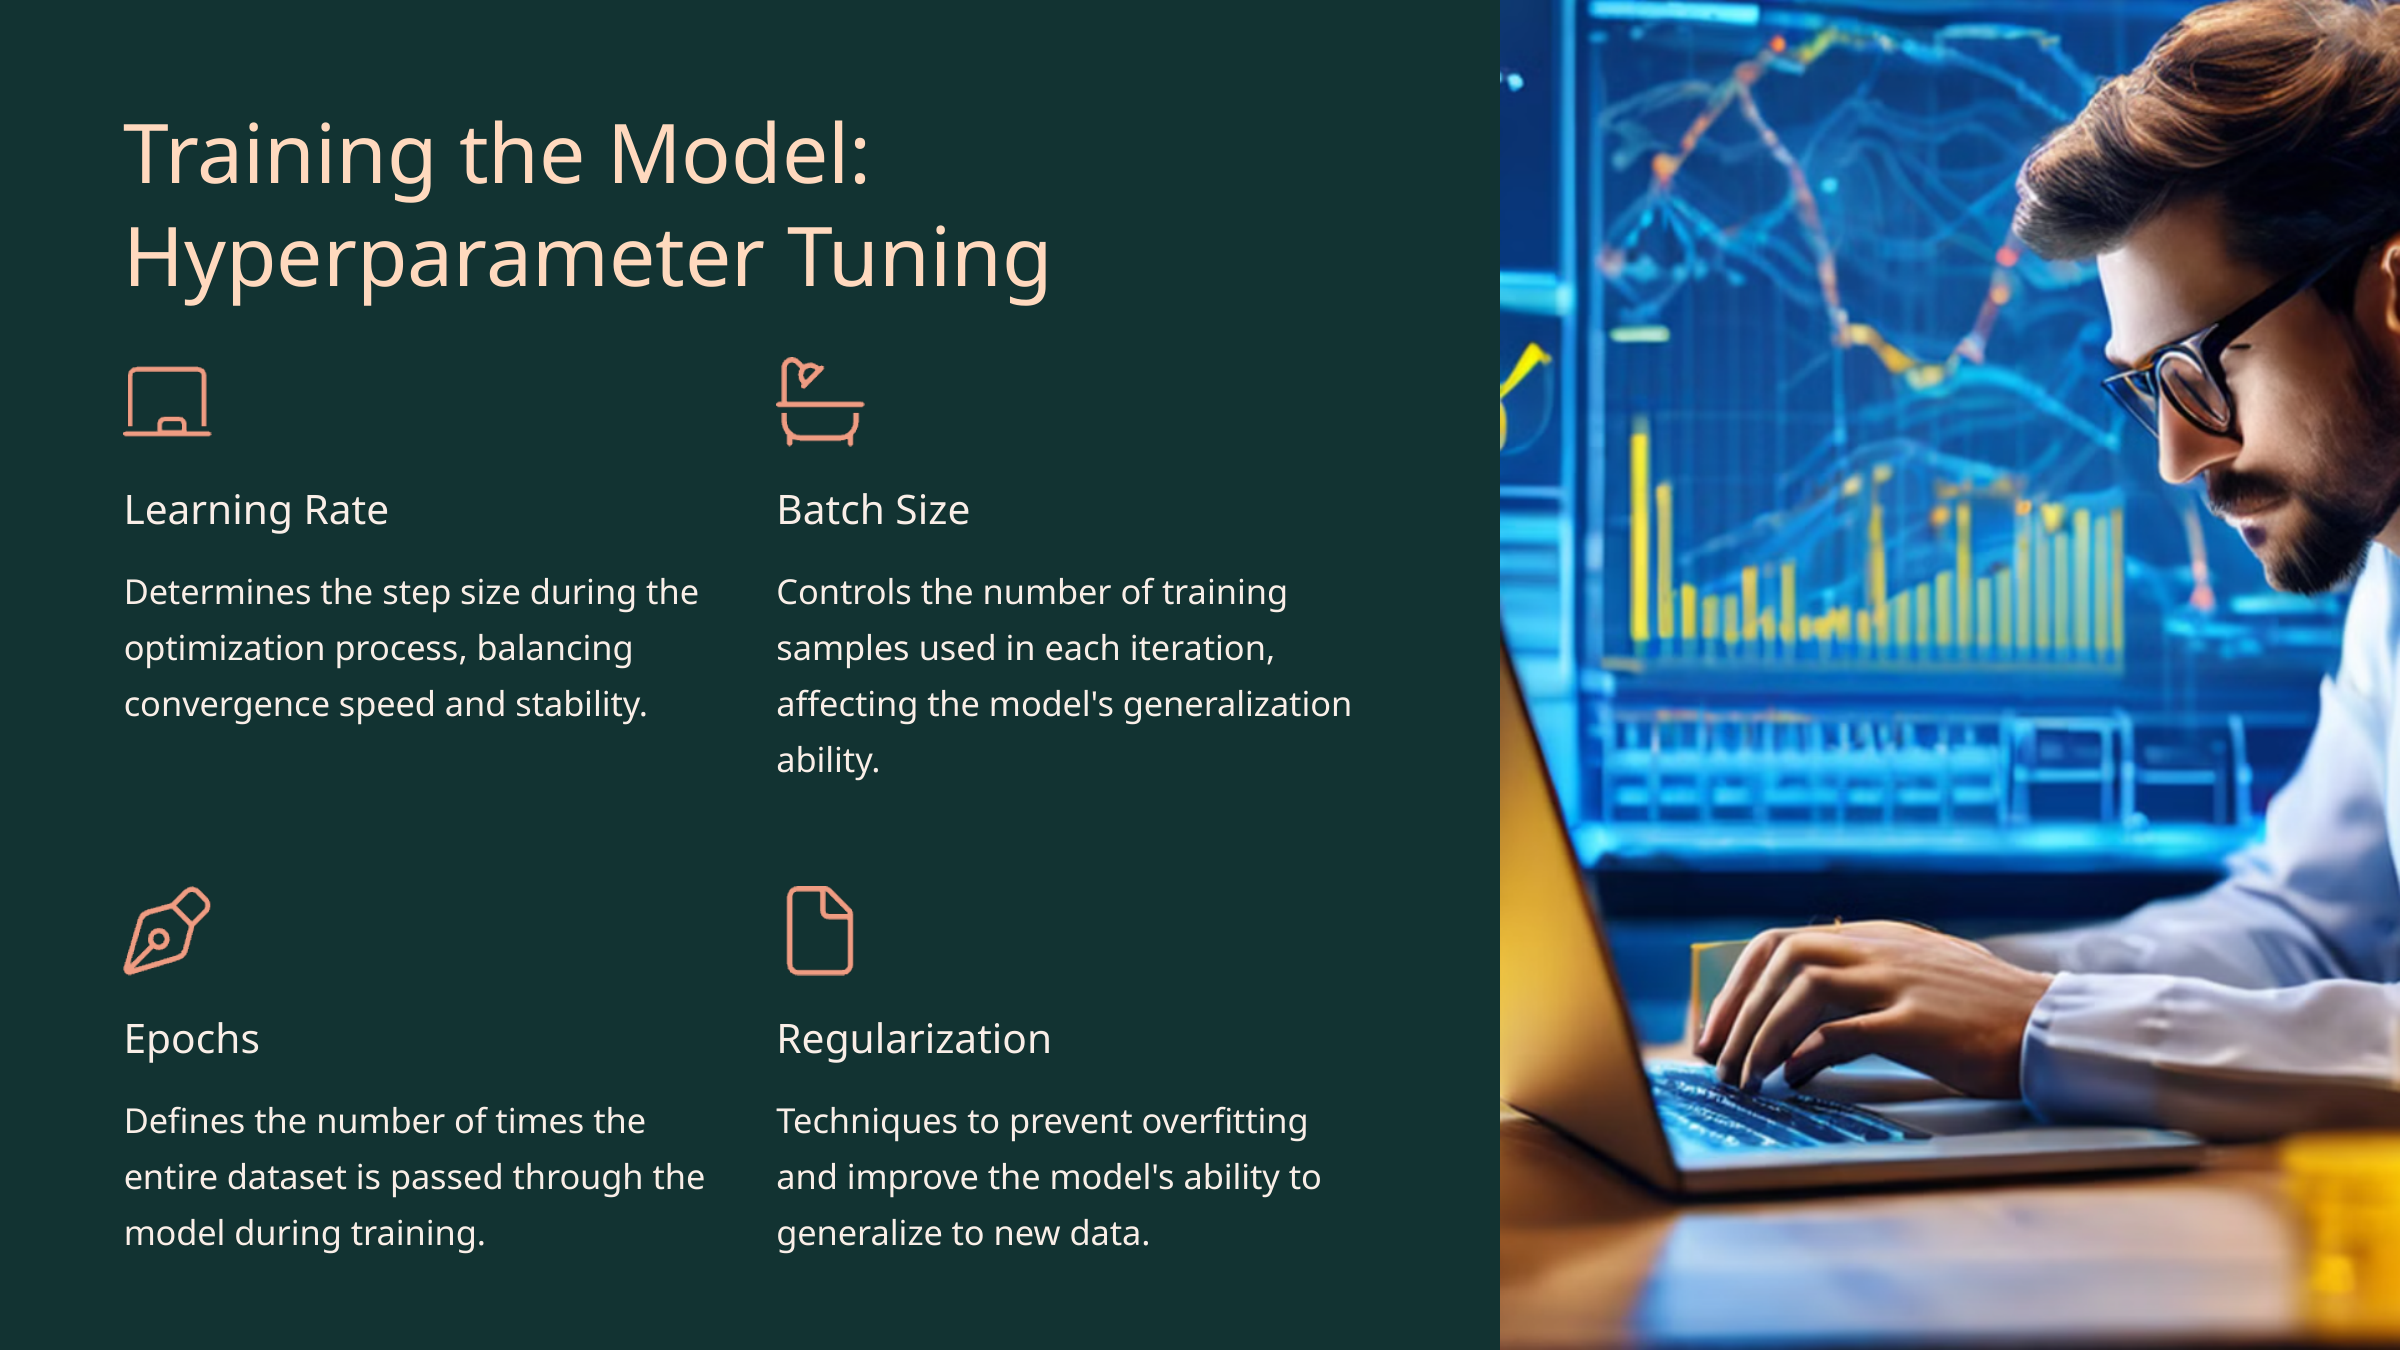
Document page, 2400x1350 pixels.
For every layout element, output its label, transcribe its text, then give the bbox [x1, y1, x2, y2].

text_box Controls the number of training samples used in each iteration, affecting the model's generalization ability. [776, 554, 1377, 781]
picture [123, 357, 212, 447]
text_box Regularization [776, 1010, 1192, 1063]
text_box Learning Rate [123, 481, 540, 534]
text_box Techniques to prevent overfitting and improve the model's ability to generalize to new data. [776, 1083, 1377, 1254]
picture [776, 886, 865, 976]
picture [776, 357, 865, 447]
picture [123, 886, 212, 976]
text_box Batch Size [776, 481, 1192, 534]
text_box Defines the number of times the entire dataset is passed through the model during training. [123, 1083, 724, 1254]
text_box Determines the step size during the optimization process, balancing convergence speed and stability. [123, 554, 724, 725]
text_box Training the Model: Hyperparameter Tuning [123, 97, 1377, 305]
picture [1499, 0, 2400, 1350]
text_box Epochs [123, 1010, 540, 1063]
